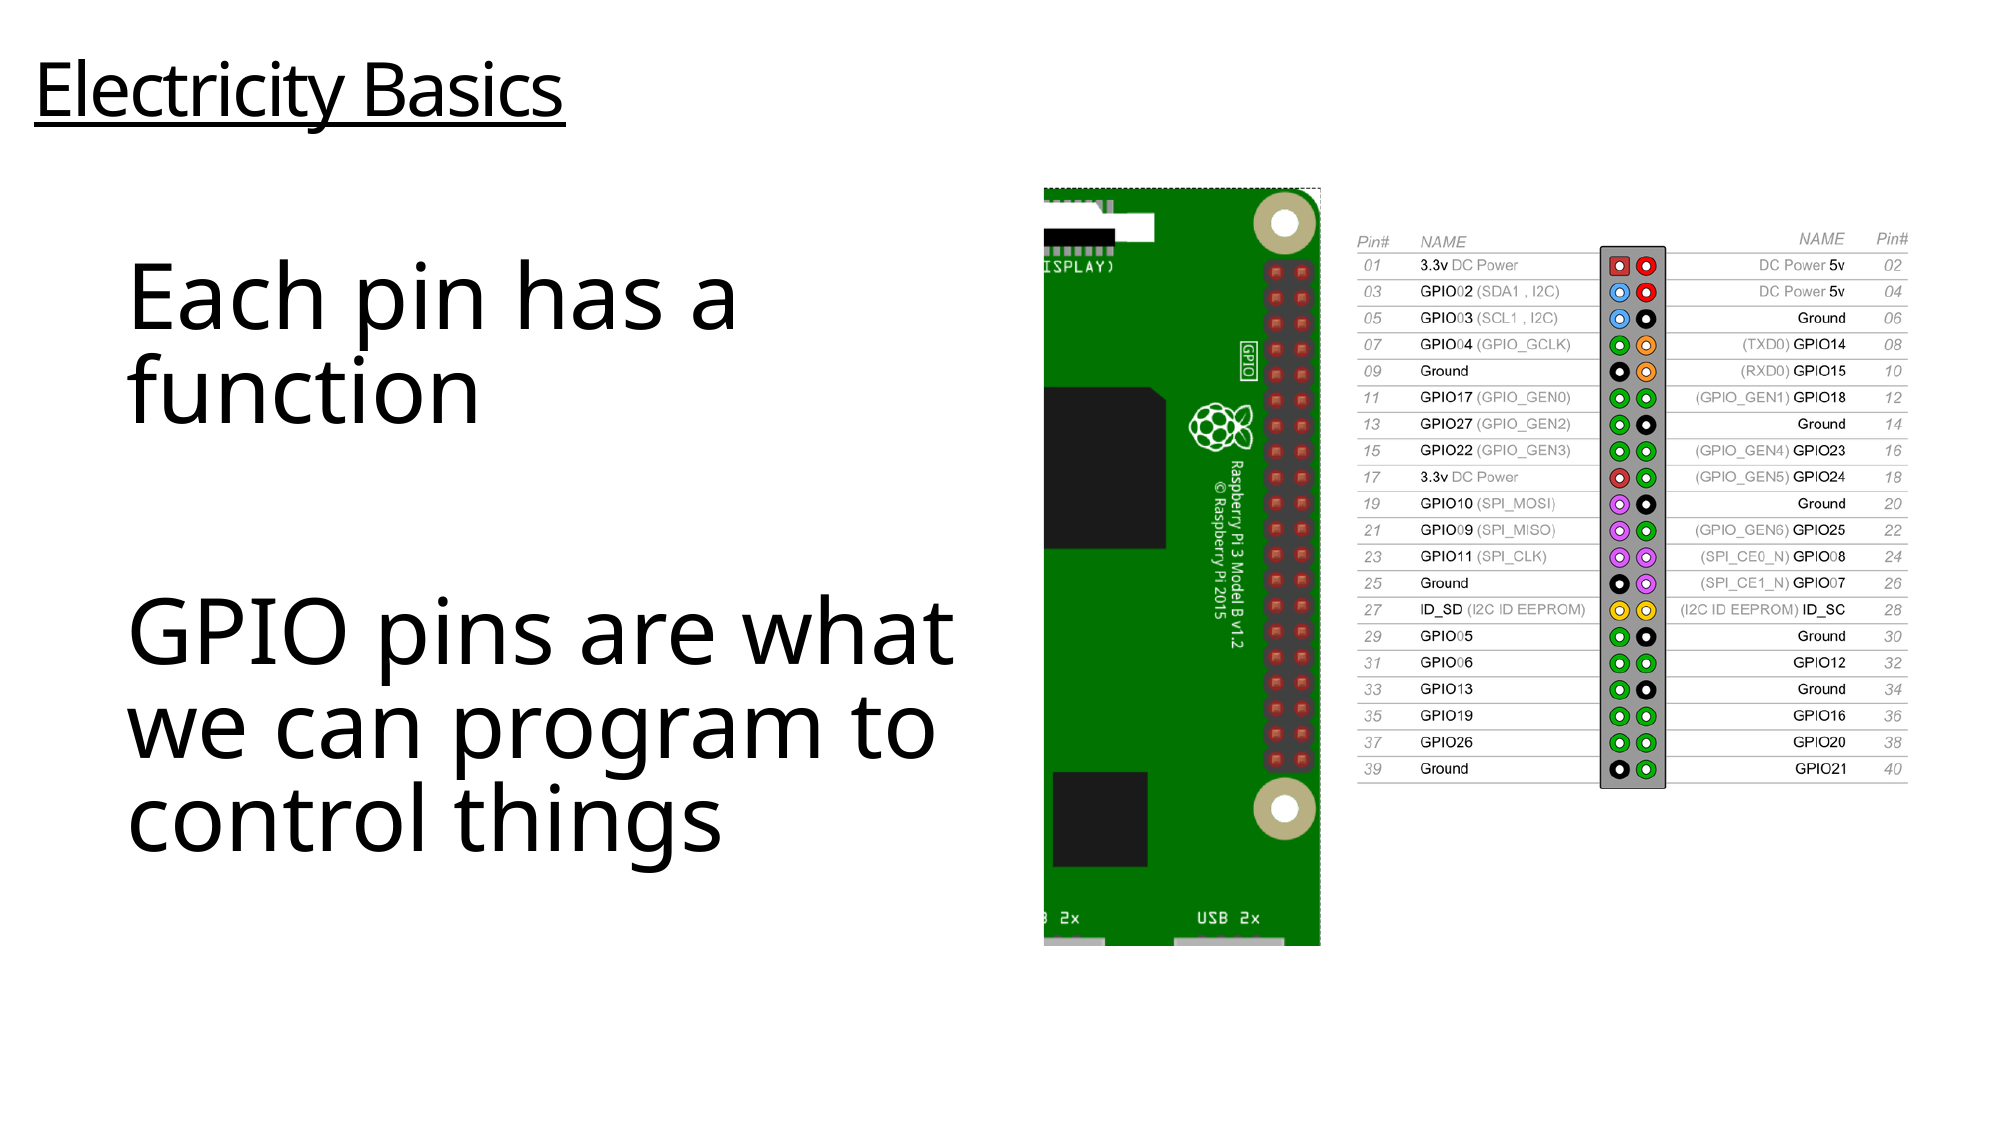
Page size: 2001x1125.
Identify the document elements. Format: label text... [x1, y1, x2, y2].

list Each pin has a function GPIO pins are what we can program to control things [111, 179, 986, 946]
title Electricity Basics [18, 6, 1875, 180]
picture [1043, 189, 1321, 427]
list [802, 427, 1357, 706]
picture [1357, 231, 1908, 790]
picture [1043, 706, 1321, 946]
